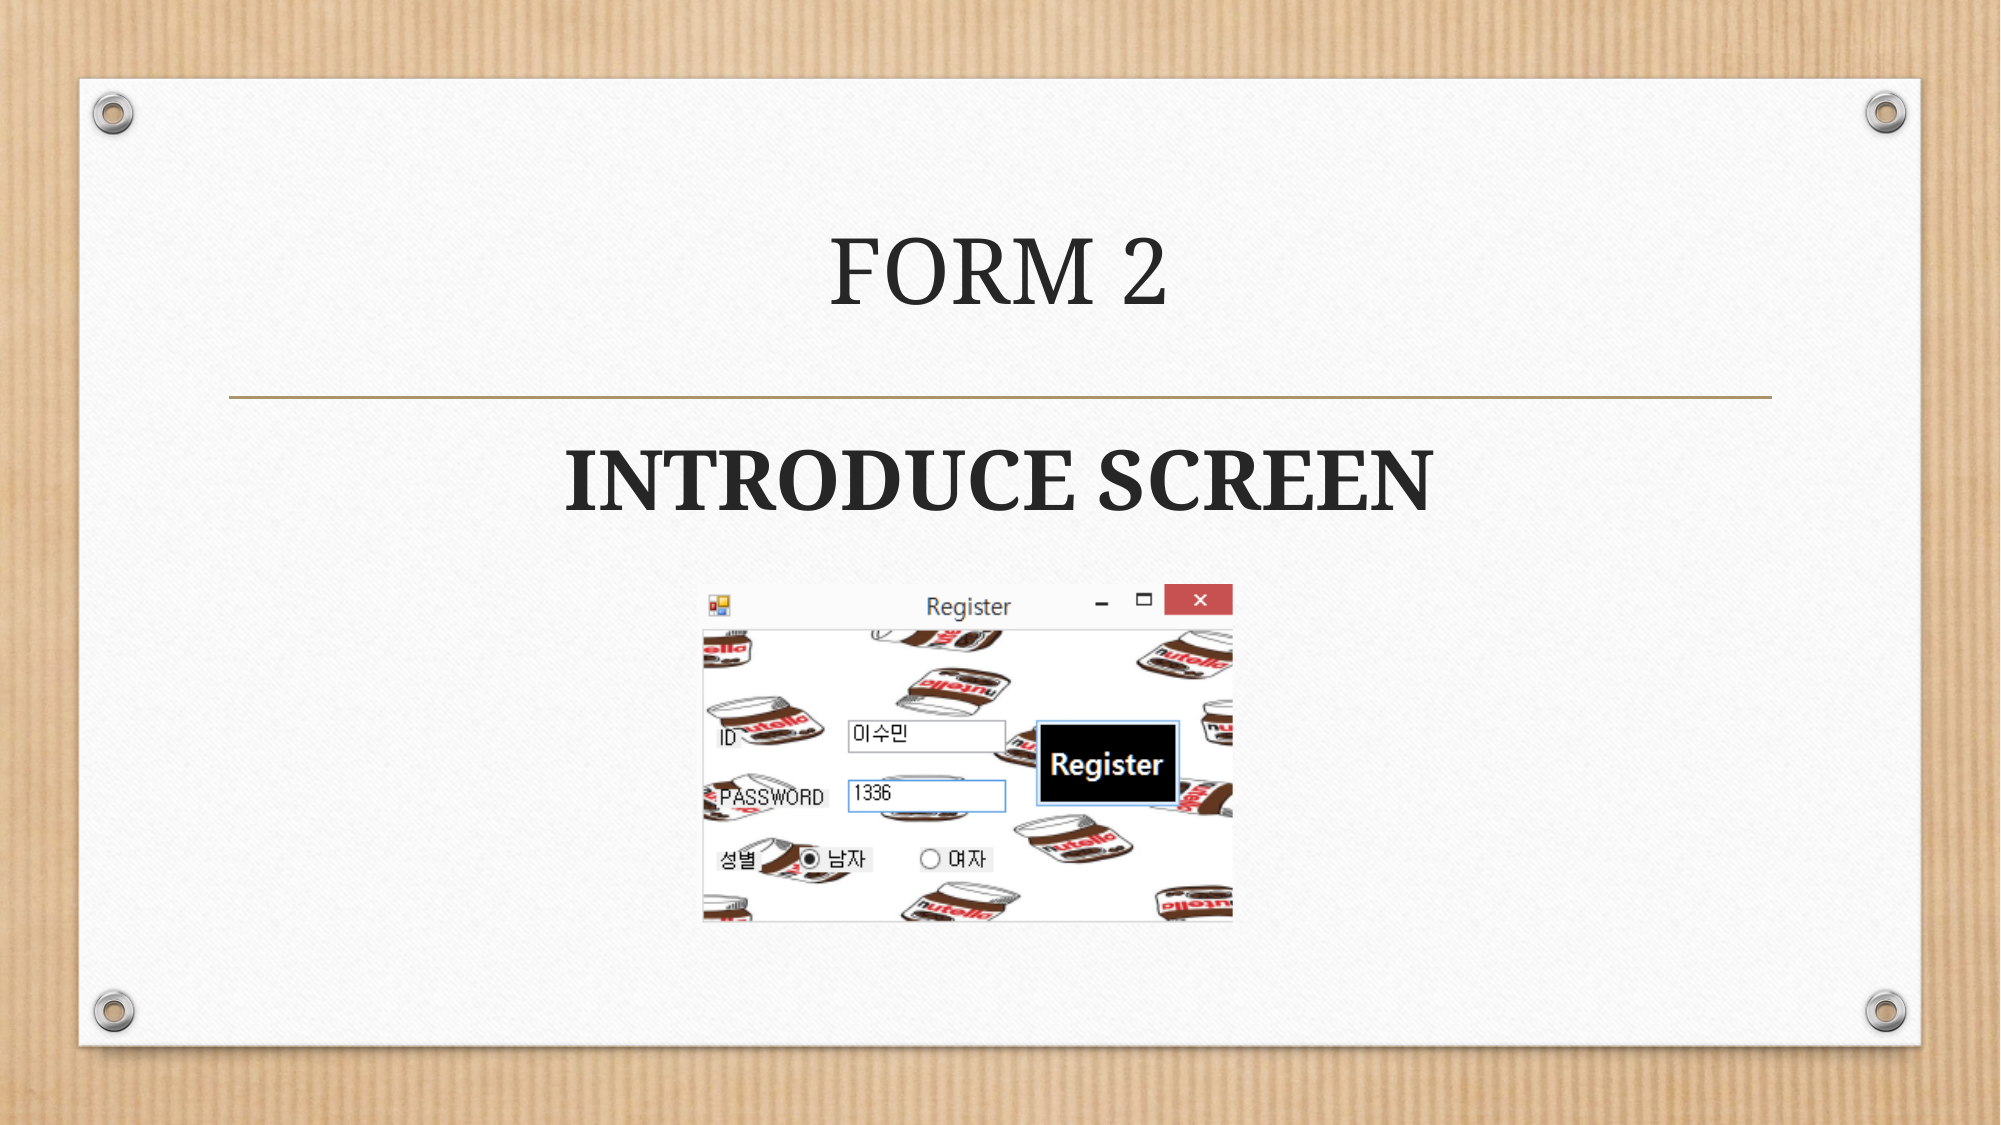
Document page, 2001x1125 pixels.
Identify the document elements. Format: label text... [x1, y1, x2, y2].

list INTRODUCE SCREEN [212, 419, 1788, 964]
title FORM 2 [212, 161, 1788, 375]
picture [0, 0, 2001, 1125]
